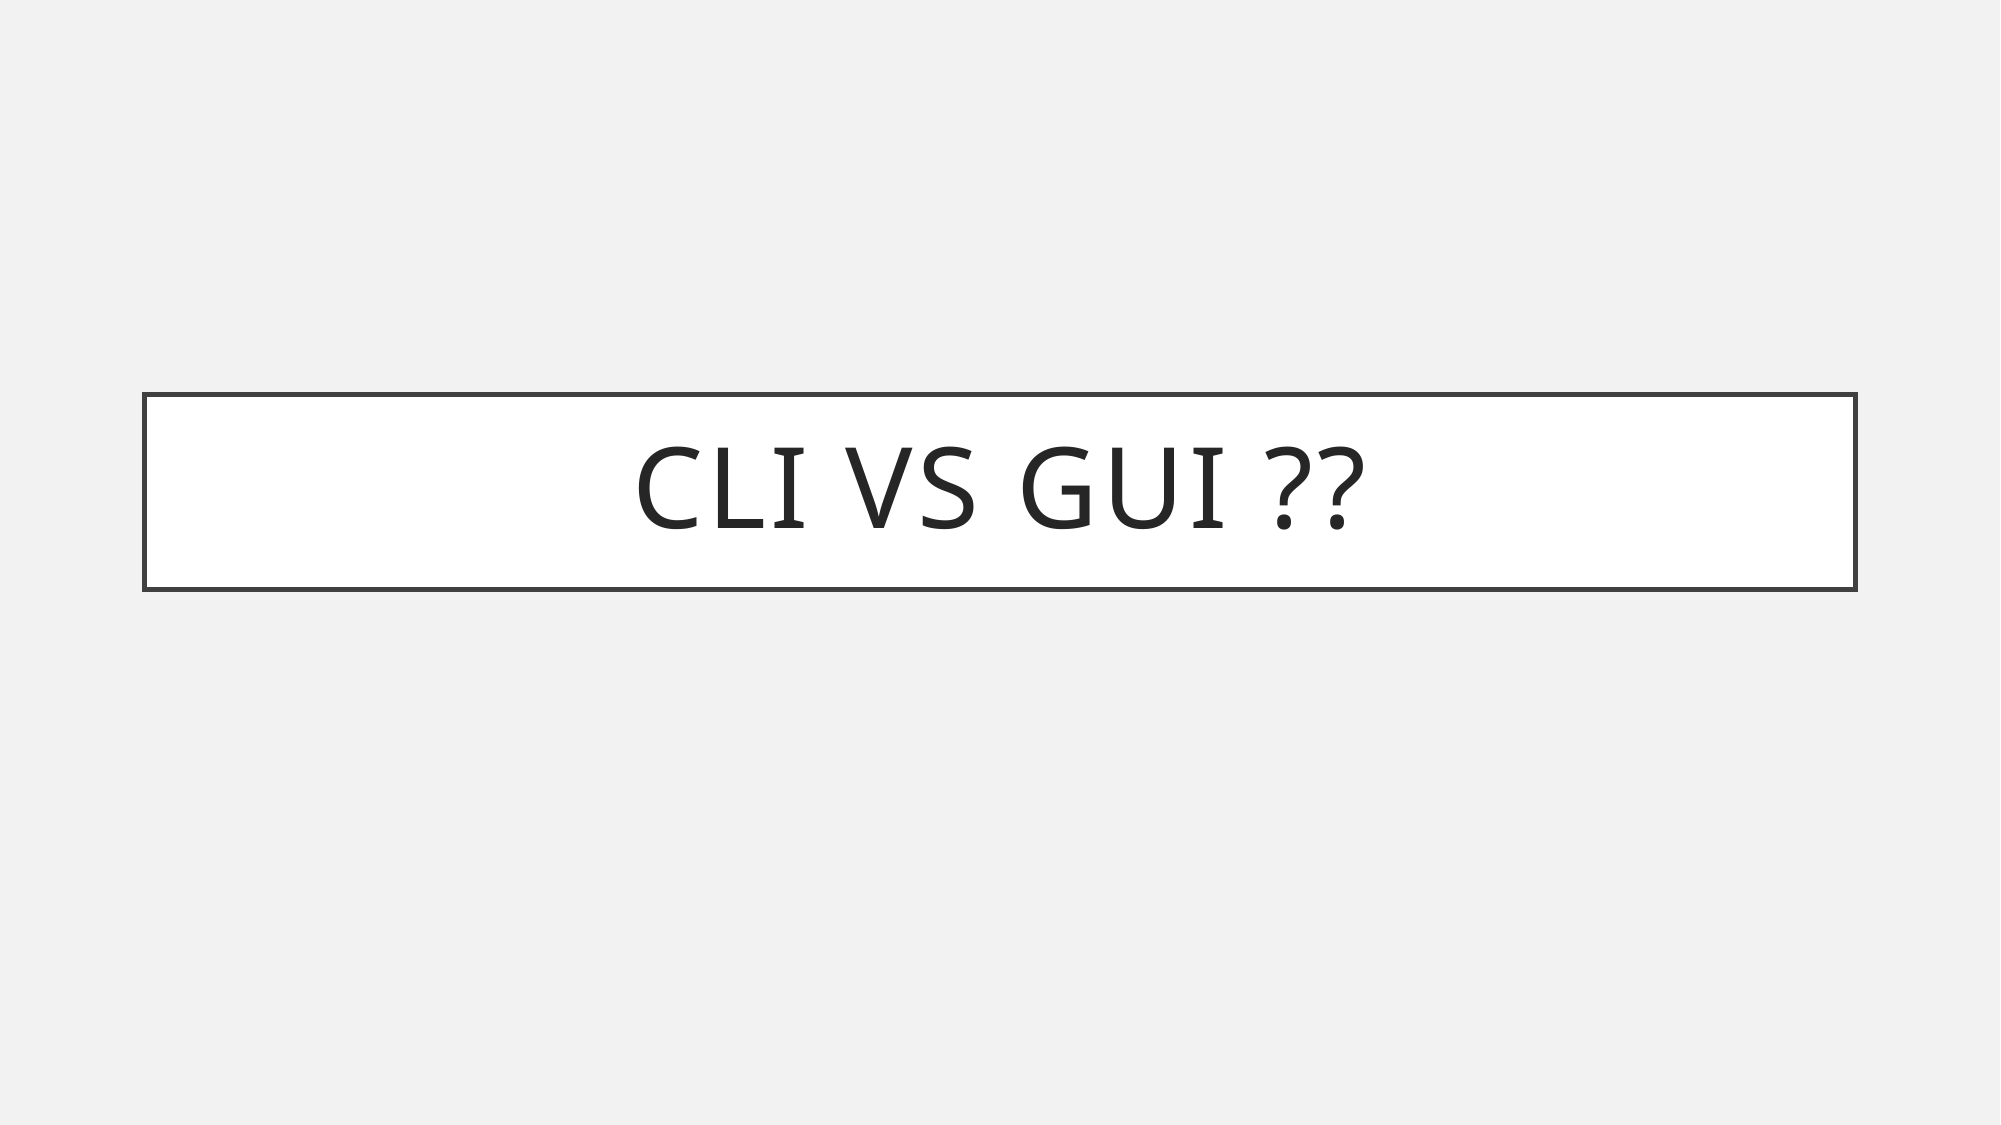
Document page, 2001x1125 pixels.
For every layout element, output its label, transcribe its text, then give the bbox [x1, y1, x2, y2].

title CLI VS GUI ?? [142, 392, 1858, 592]
